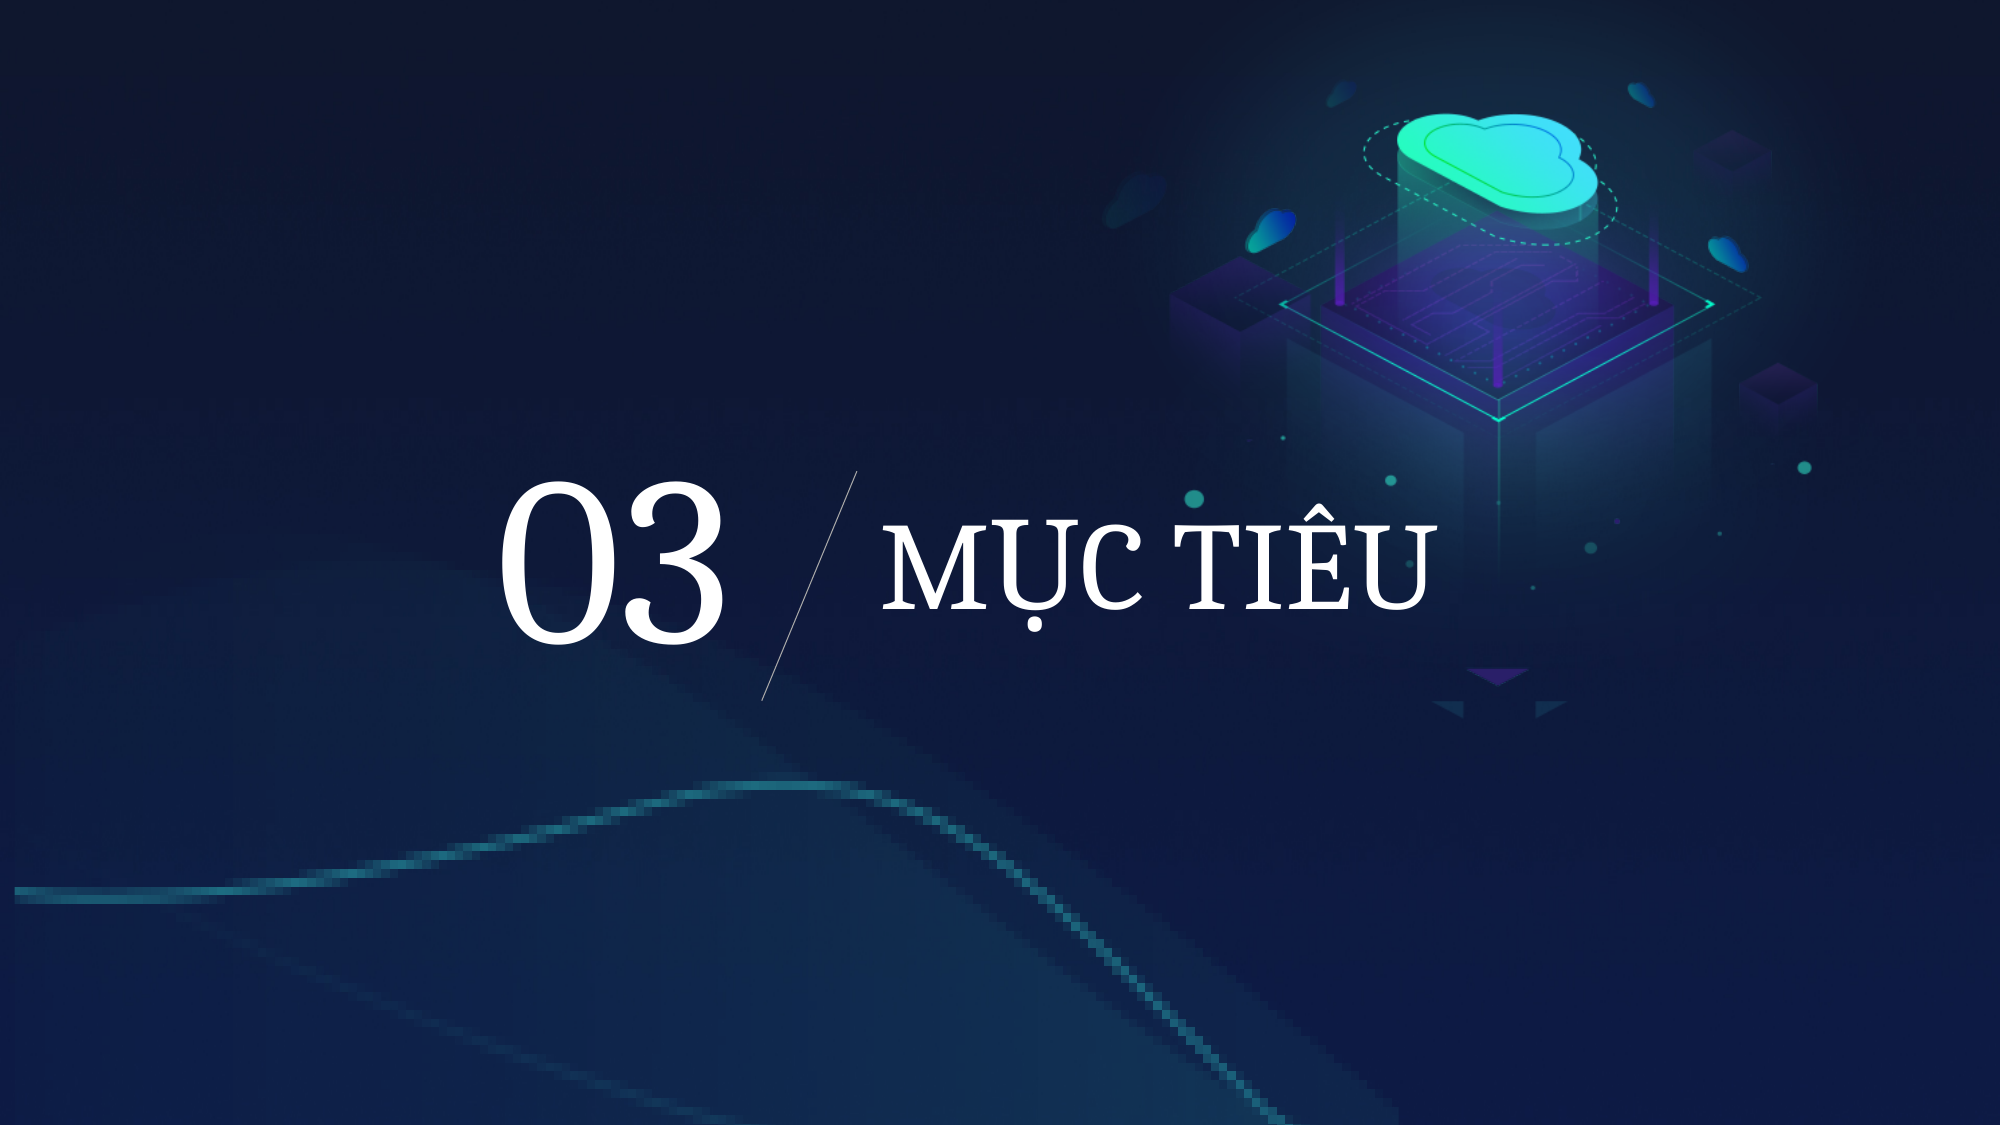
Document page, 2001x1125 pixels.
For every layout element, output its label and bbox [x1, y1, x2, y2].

text_box [761, 471, 857, 701]
picture [0, 0, 2000, 1125]
